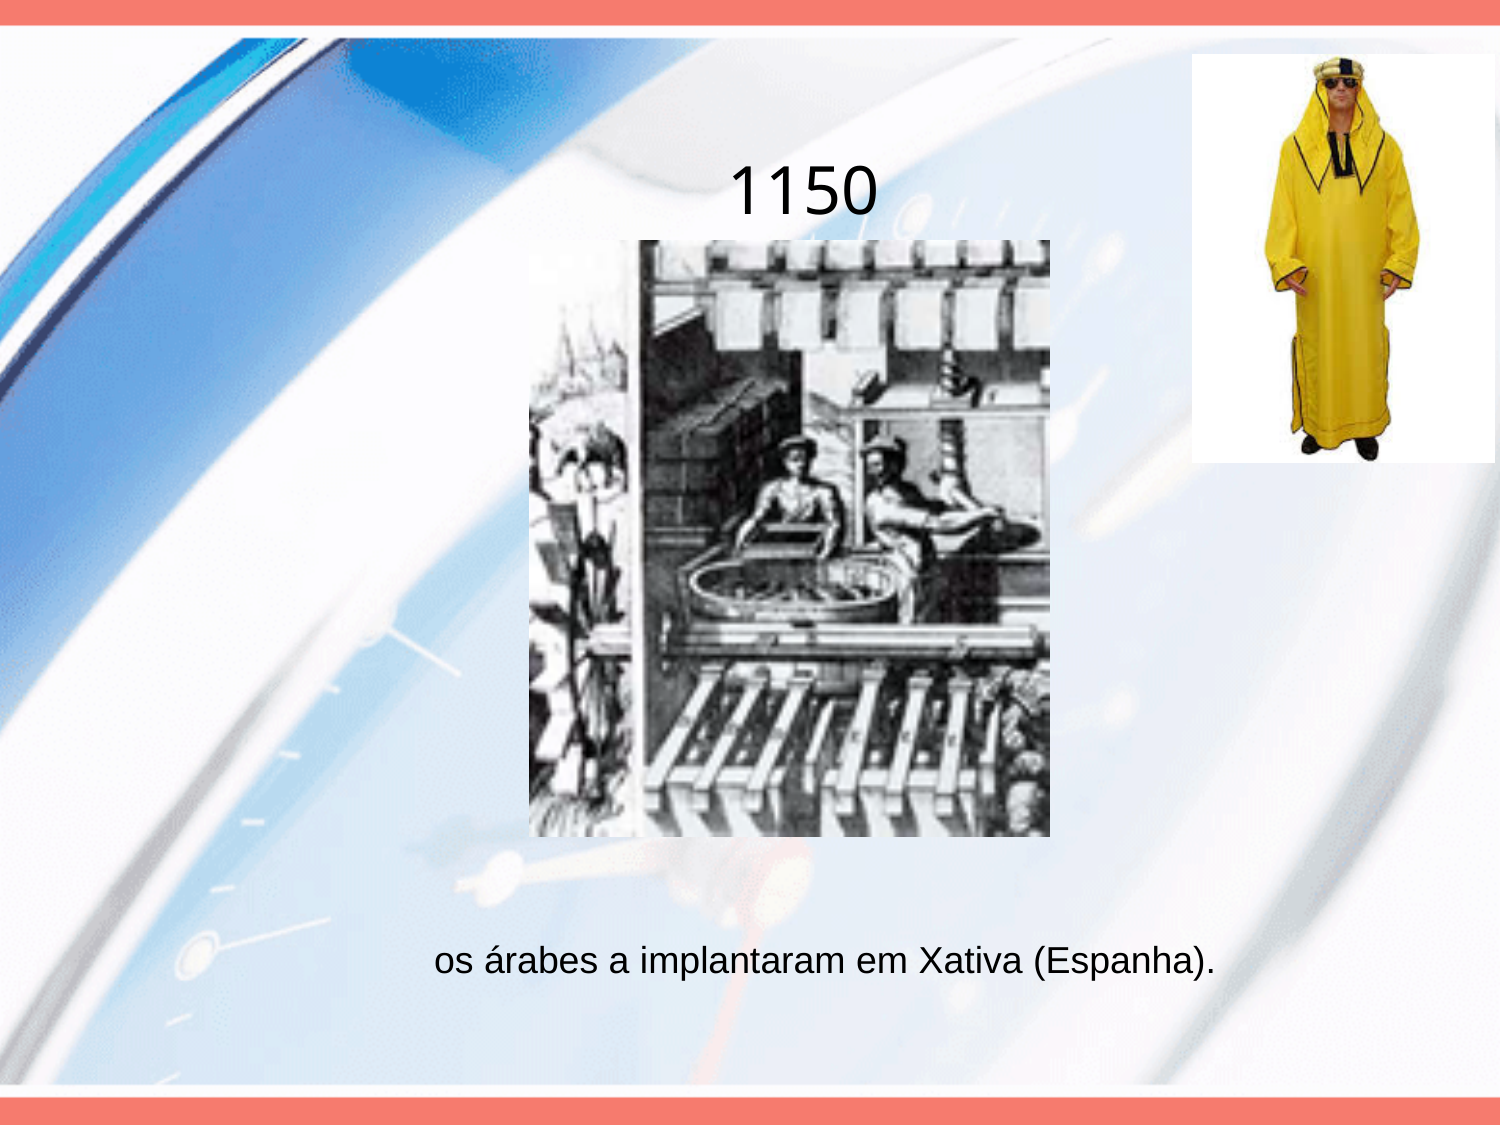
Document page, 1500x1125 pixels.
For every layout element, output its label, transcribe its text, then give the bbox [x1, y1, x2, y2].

picture [0, 0, 1500, 1125]
text_box os árabes a implantaram em Xativa (Espanha). [419, 928, 1241, 990]
title 1150 [183, 87, 1187, 288]
